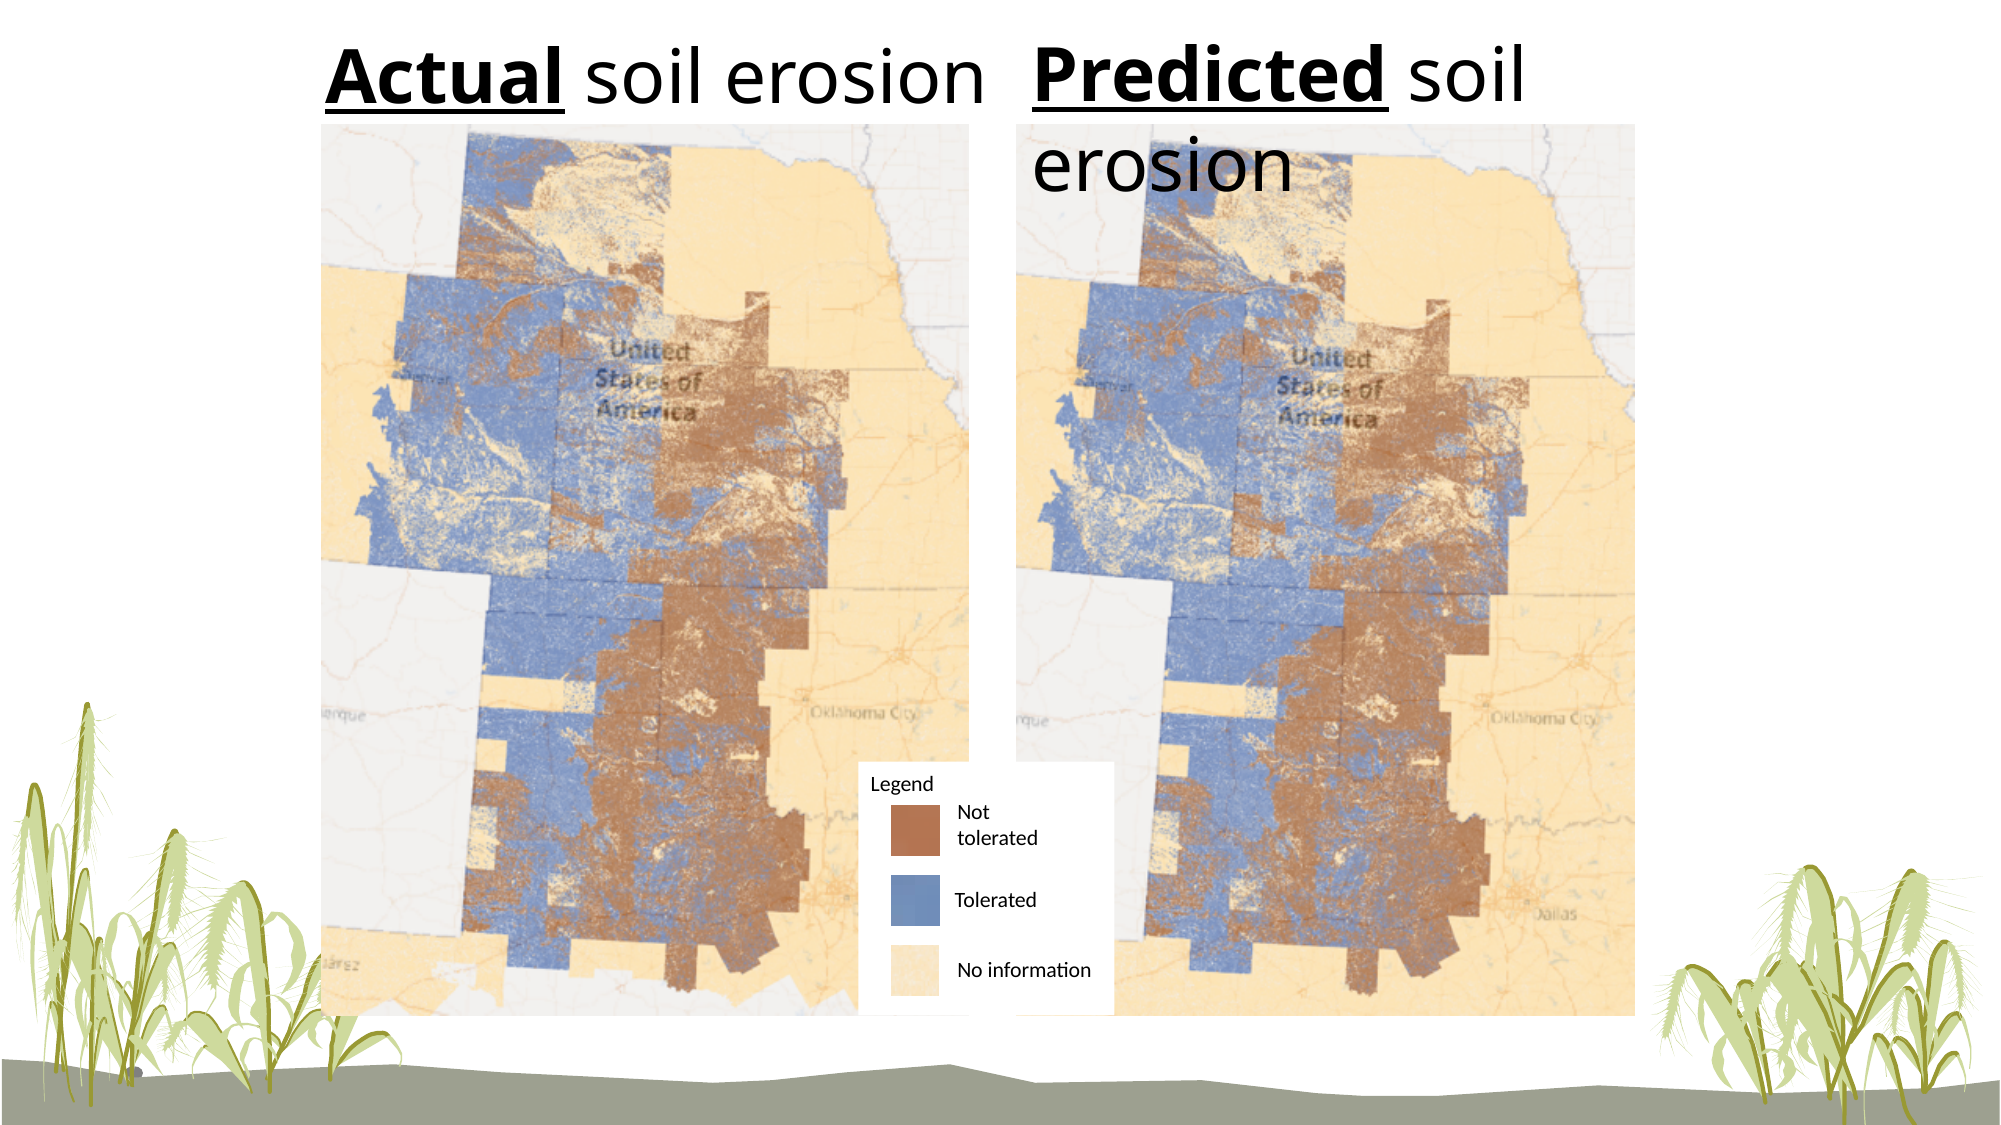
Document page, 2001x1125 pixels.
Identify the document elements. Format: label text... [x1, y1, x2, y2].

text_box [855, 761, 1128, 1016]
text_box Predicted soil erosion [1016, 18, 1789, 214]
text_box Actual soil erosion [310, 20, 1016, 126]
picture [321, 124, 969, 1016]
picture [1016, 124, 1635, 1016]
